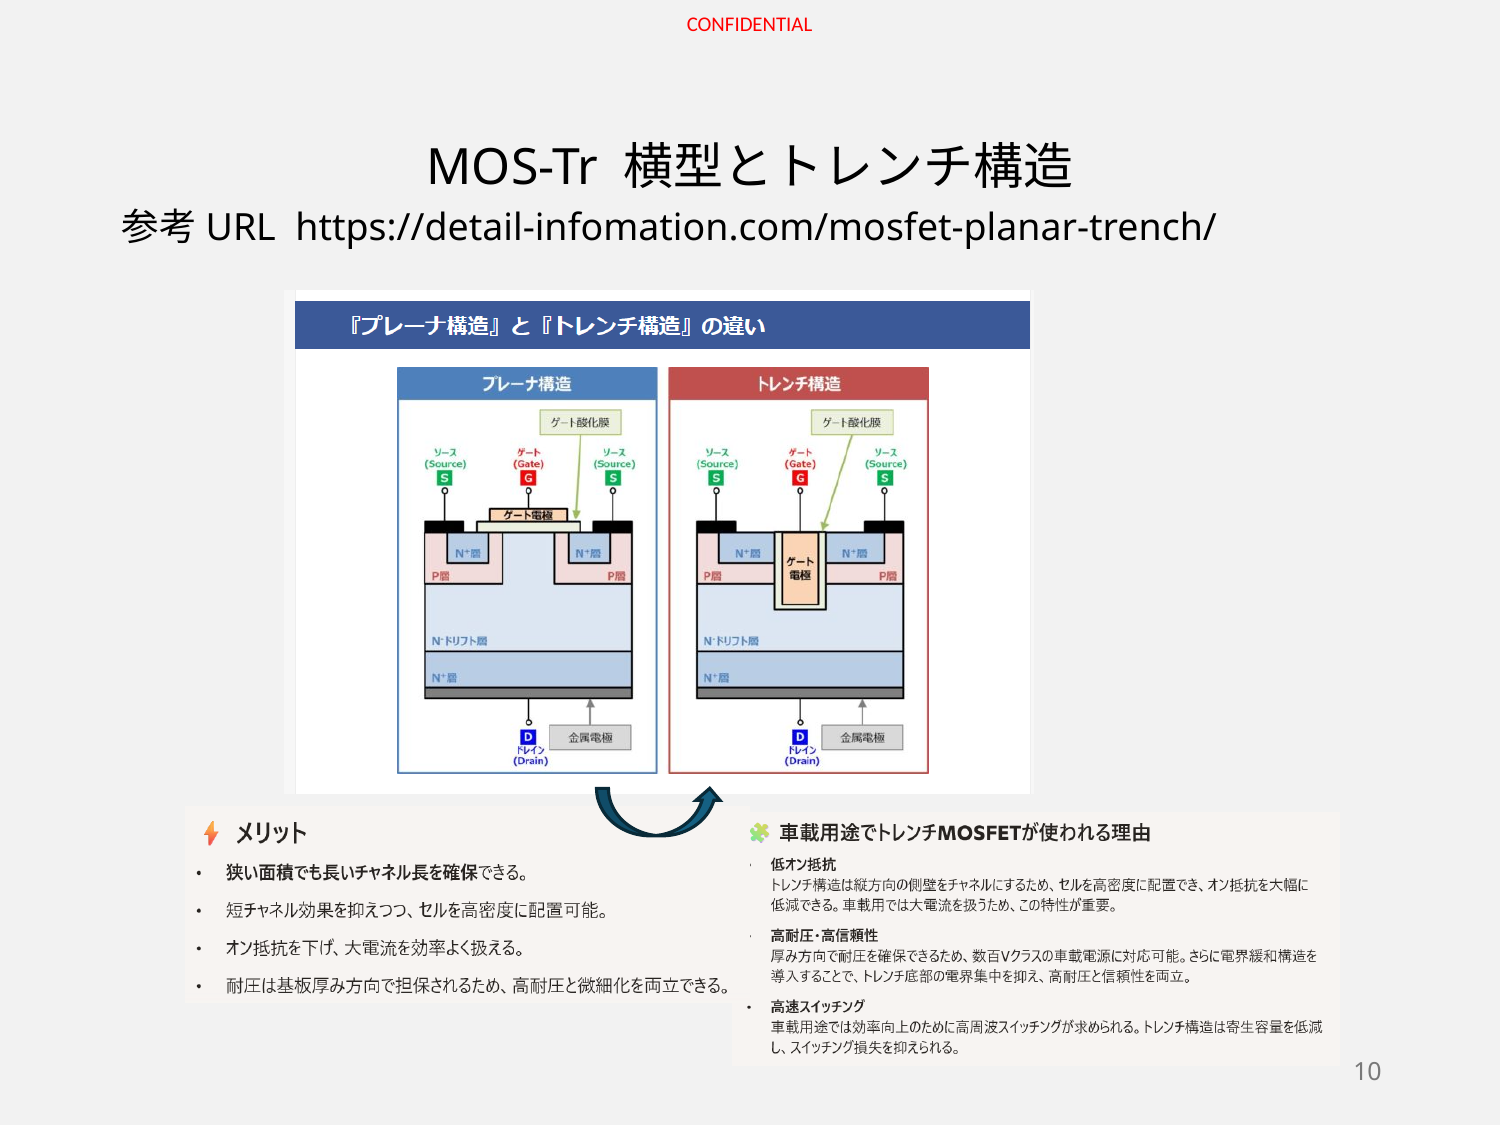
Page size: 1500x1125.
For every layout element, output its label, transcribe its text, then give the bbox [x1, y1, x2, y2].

text_box [595, 794, 602, 805]
slide_number 10 [1059, 1042, 1397, 1103]
title MOS-Tr 横型とトレンチ構造 [103, 59, 1397, 278]
text_box 参考URL https://detail-infomation.com/mosfet-planar-trench/ [106, 195, 1244, 256]
picture [184, 805, 1341, 1066]
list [283, 289, 1035, 794]
text_box [691, 794, 724, 805]
text_box [607, 794, 614, 805]
